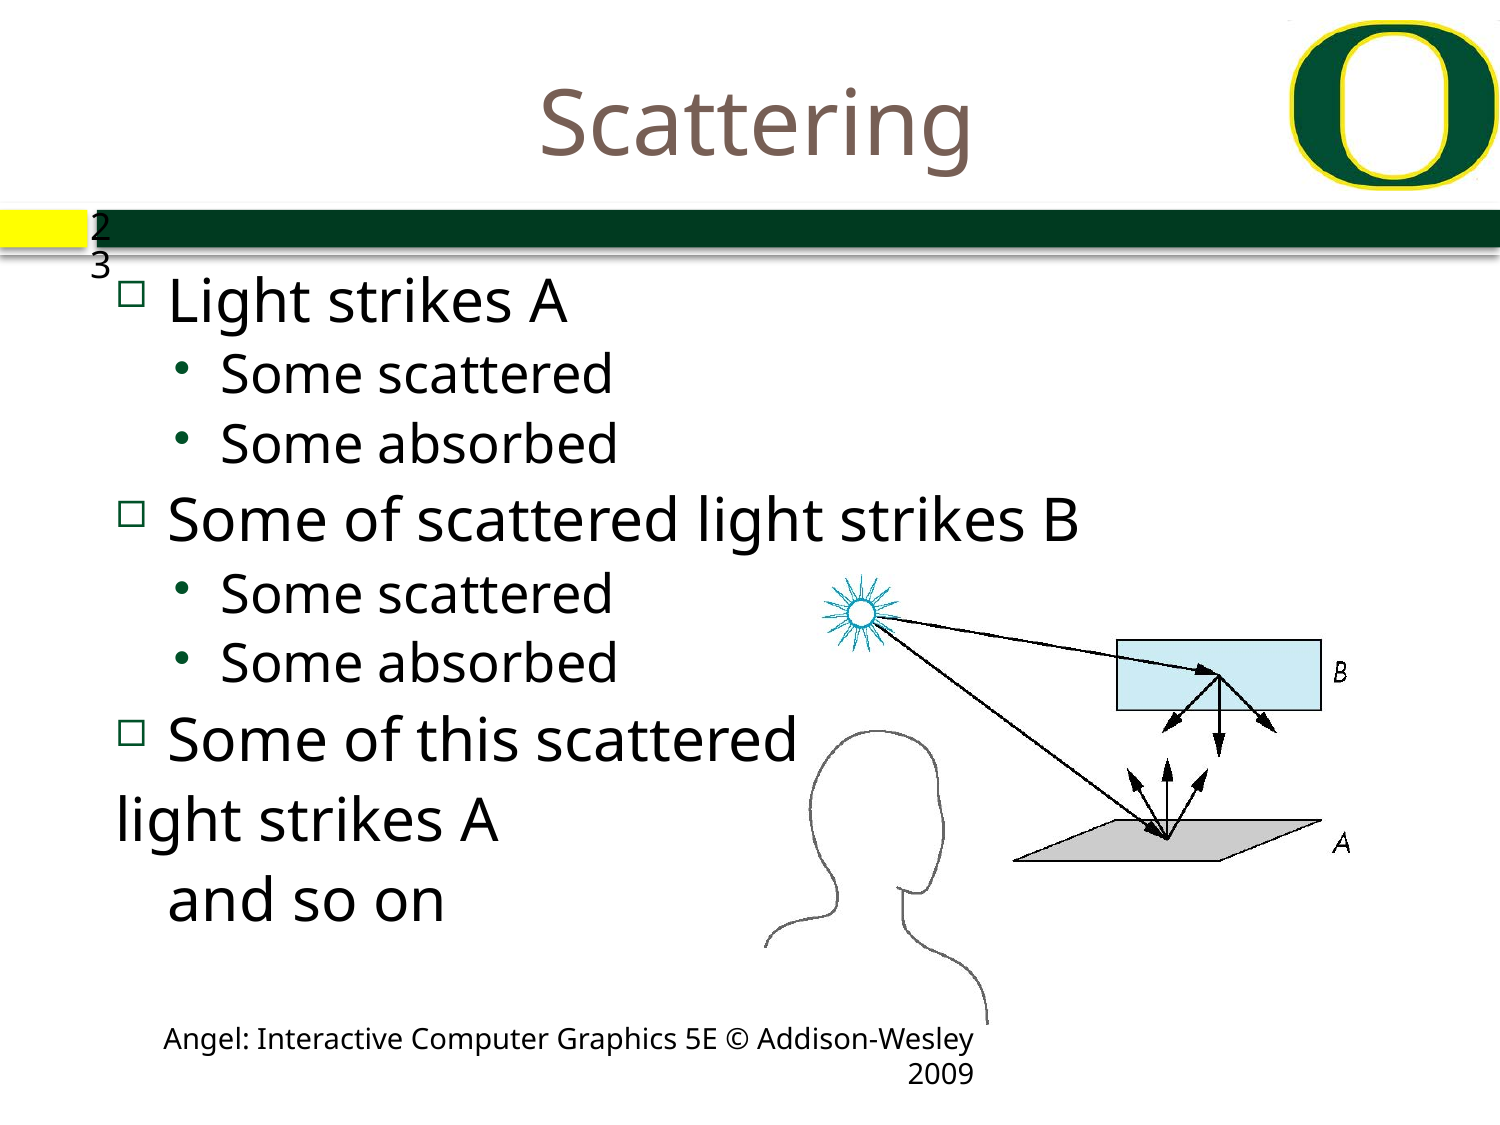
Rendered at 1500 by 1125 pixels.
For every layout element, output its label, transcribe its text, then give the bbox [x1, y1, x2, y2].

list Light strikes A Some scattered Some absorbed Some of scattered light strikes B Some scattered Some absorbed Some of this scattered light strikes A and so on [100, 262, 1438, 1005]
footer Angel: Interactive Computer Graphics 5E © Addison-Wesley 2009 [99, 1025, 990, 1085]
title Scattering [100, 37, 1438, 200]
picture [1287, 20, 1500, 191]
picture [764, 574, 1351, 1025]
slide_number 23 [0, 208, 88, 249]
